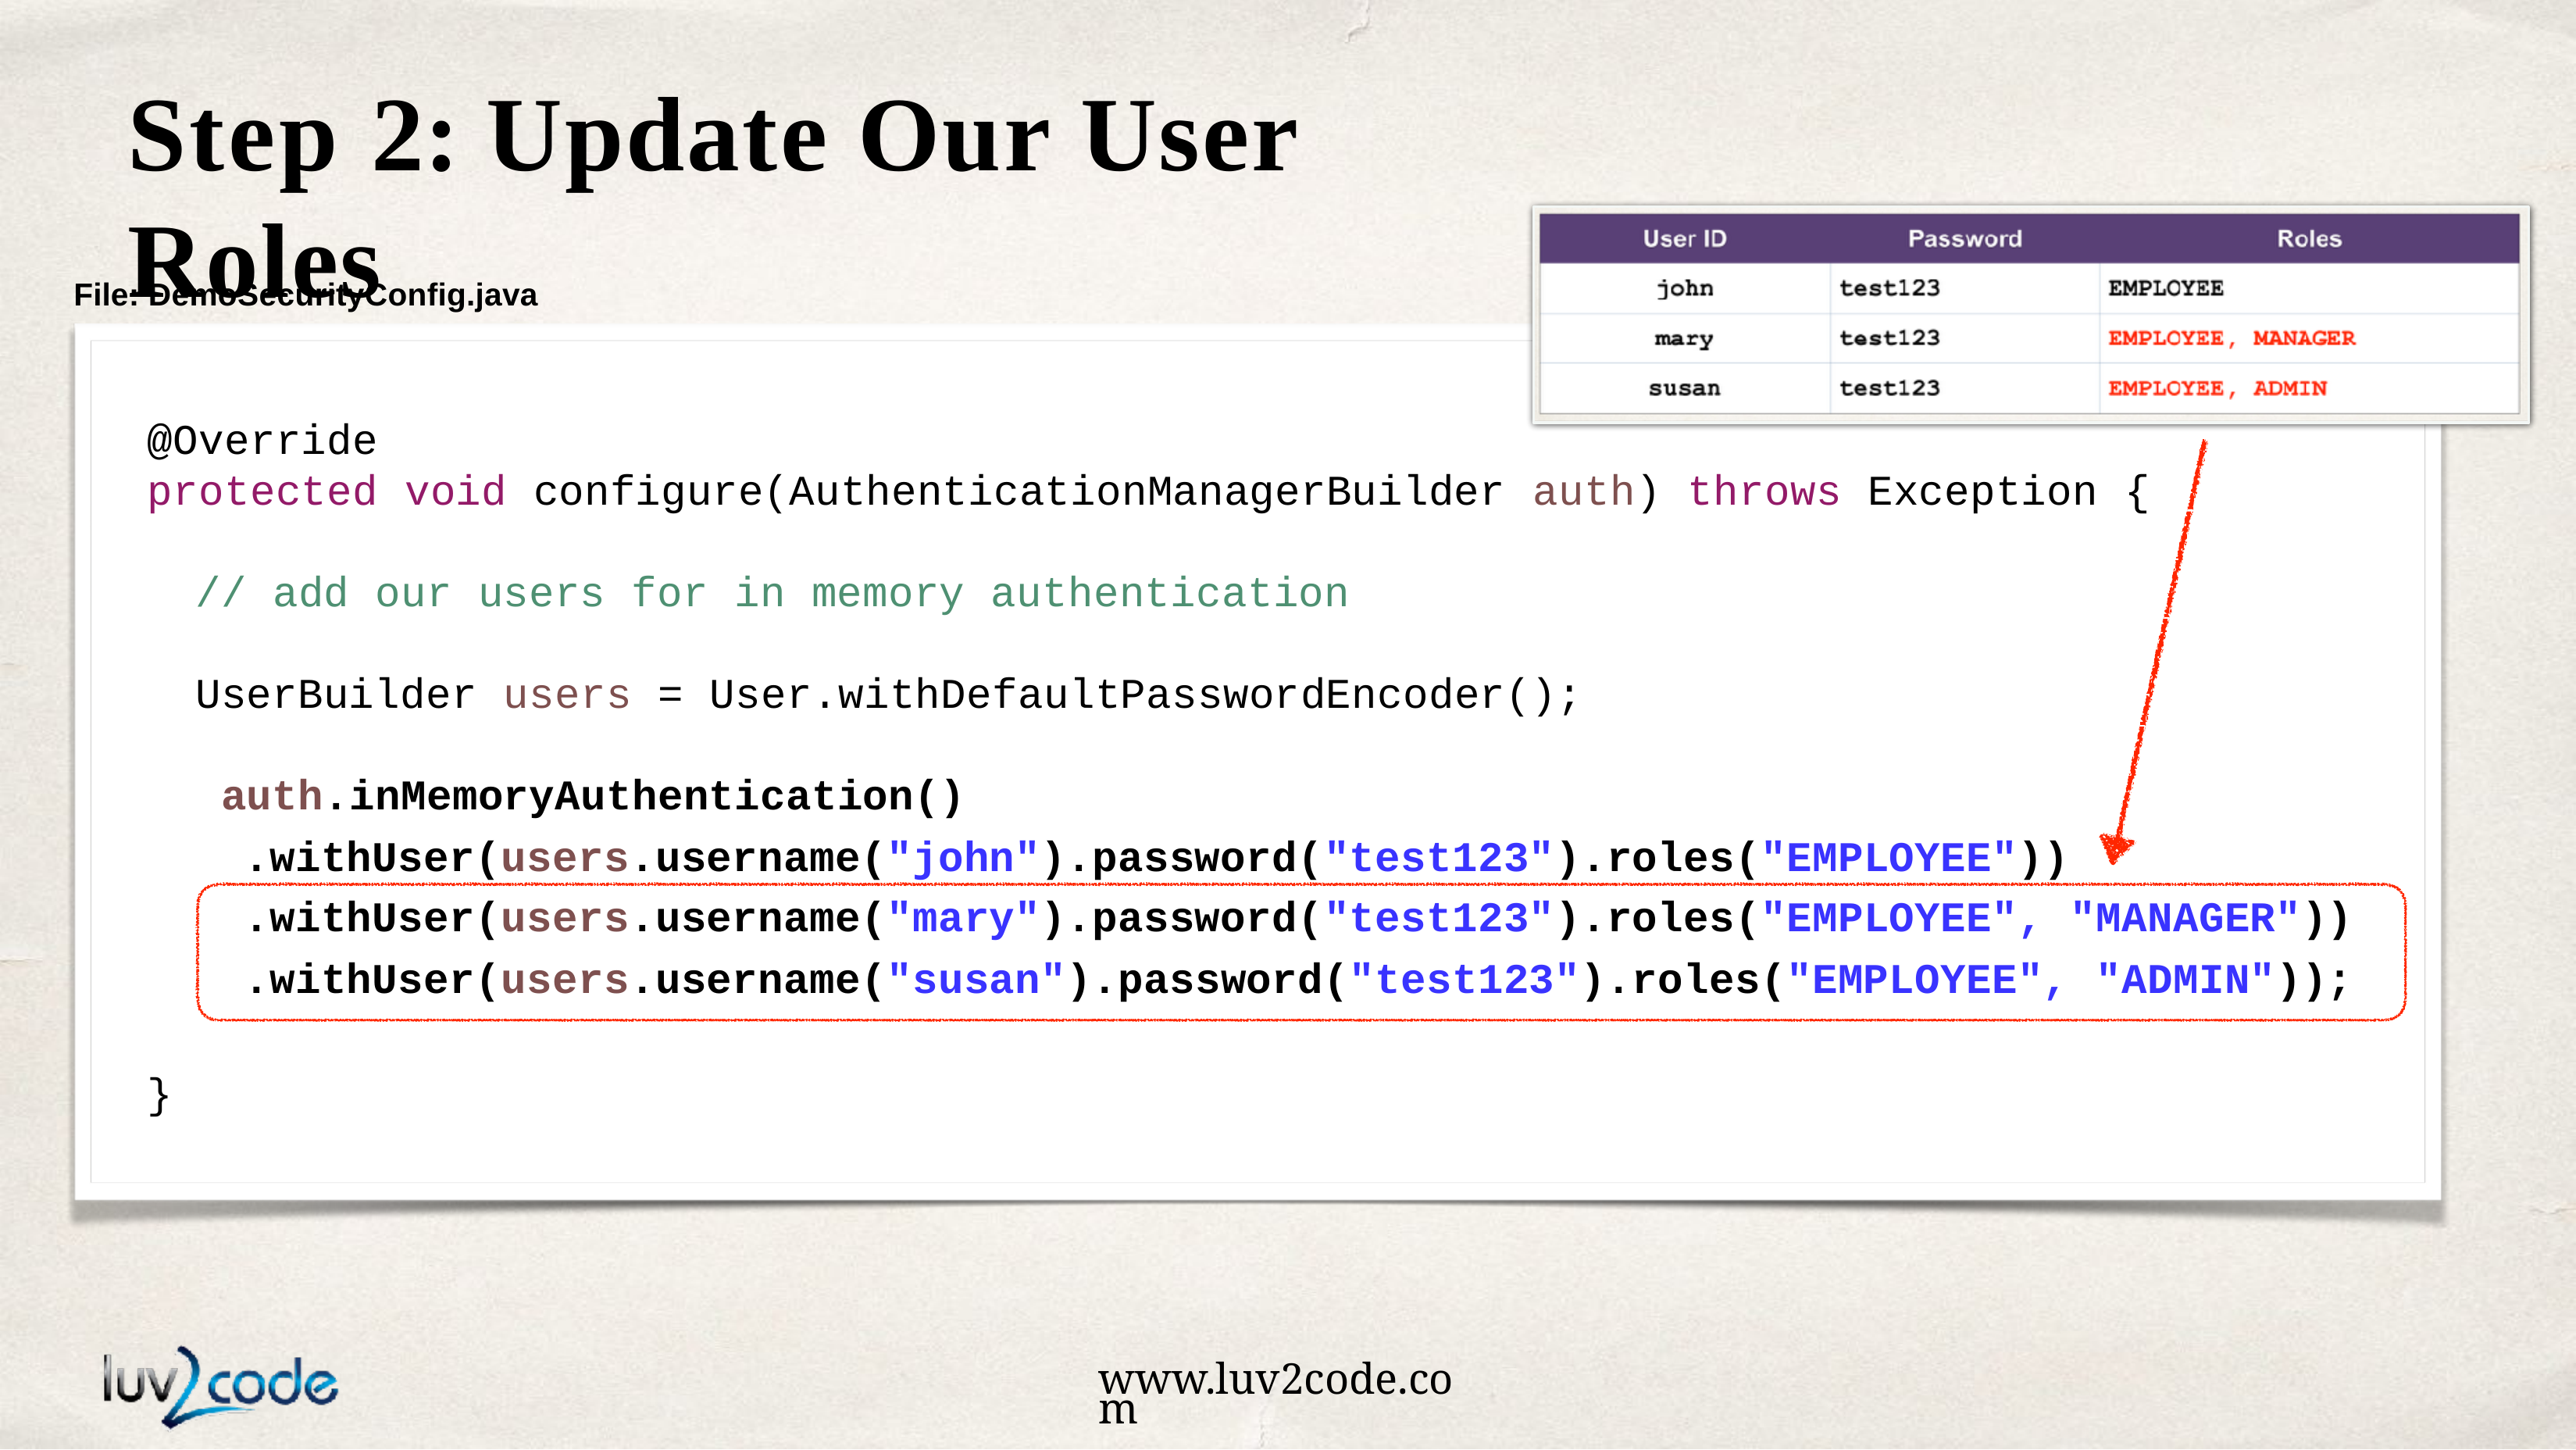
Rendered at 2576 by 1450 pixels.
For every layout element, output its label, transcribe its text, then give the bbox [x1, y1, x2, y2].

text_box www.luv2code.com [1097, 1363, 1479, 1410]
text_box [1526, 200, 2539, 434]
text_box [67, 323, 2449, 1231]
title Step 2: Update Our User Roles [126, 62, 1576, 272]
picture [0, 0, 2576, 1449]
text_box File: DemoSecurityConfig.java @Override protected void configure(AuthenticationManagerBuilder auth) throws Exception { // add our users for in memory authentication UserBuilder users = User.withDefaultPasswordEncoder(); auth.inMemoryAuthentication() .withUser(users.username("john").password("test123").roles("EMPLOYEE")) .withUser(users.username("mary").password("test123").roles("EMPLOYEE", "MANAGER")) .withUser(users.username("susan").password("test123").roles("EMPLOYEE", "ADMIN")); } [72, 272, 1522, 320]
